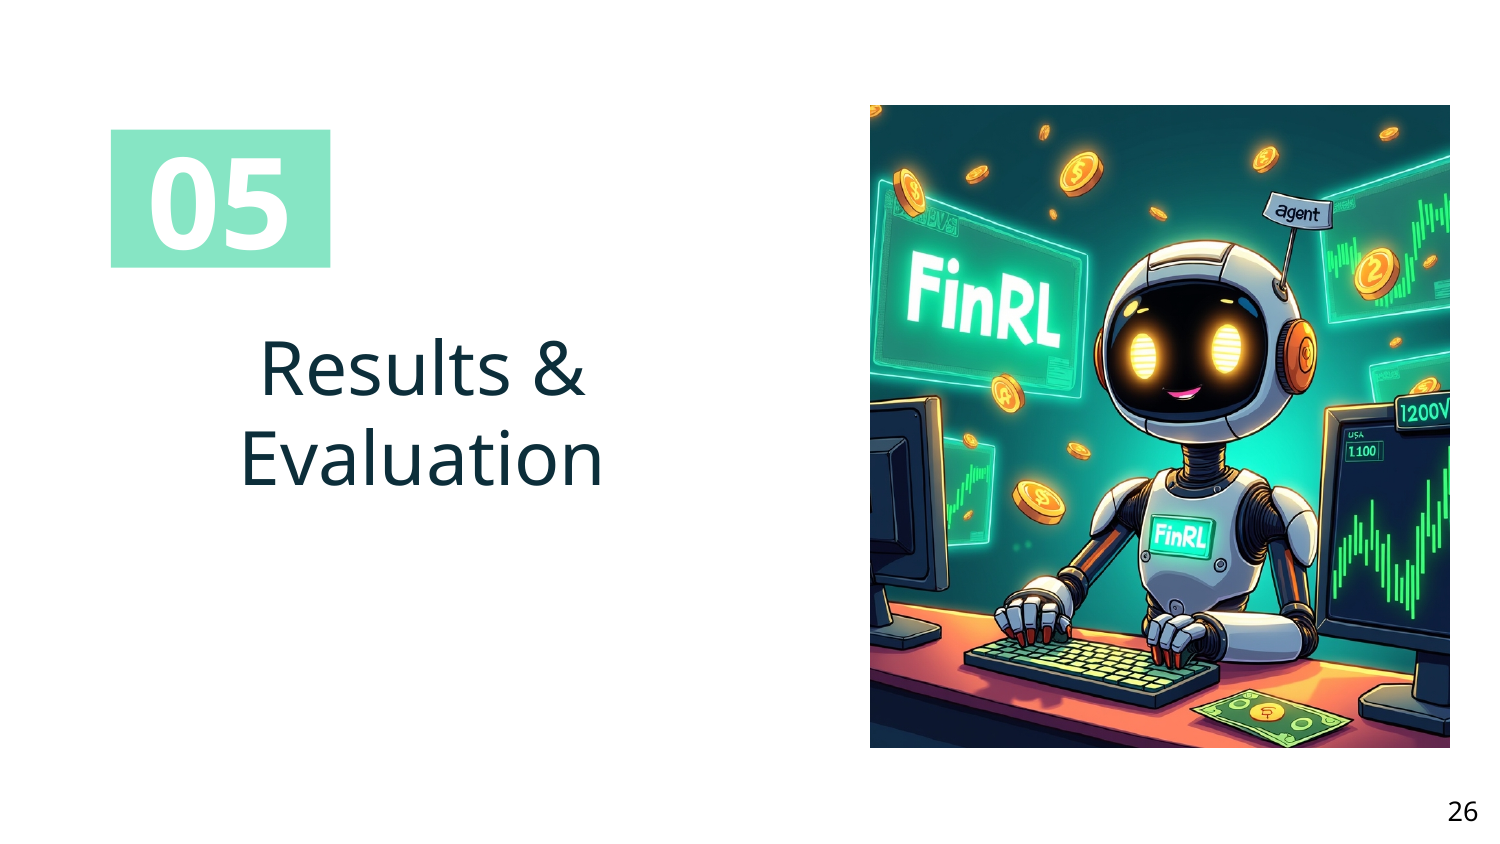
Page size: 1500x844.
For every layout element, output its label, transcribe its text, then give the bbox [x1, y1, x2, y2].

picture [870, 105, 1451, 749]
title 05 [110, 129, 331, 268]
text_box Results & Evaluation [41, 396, 804, 678]
slide_number ‹#› [1403, 779, 1494, 844]
